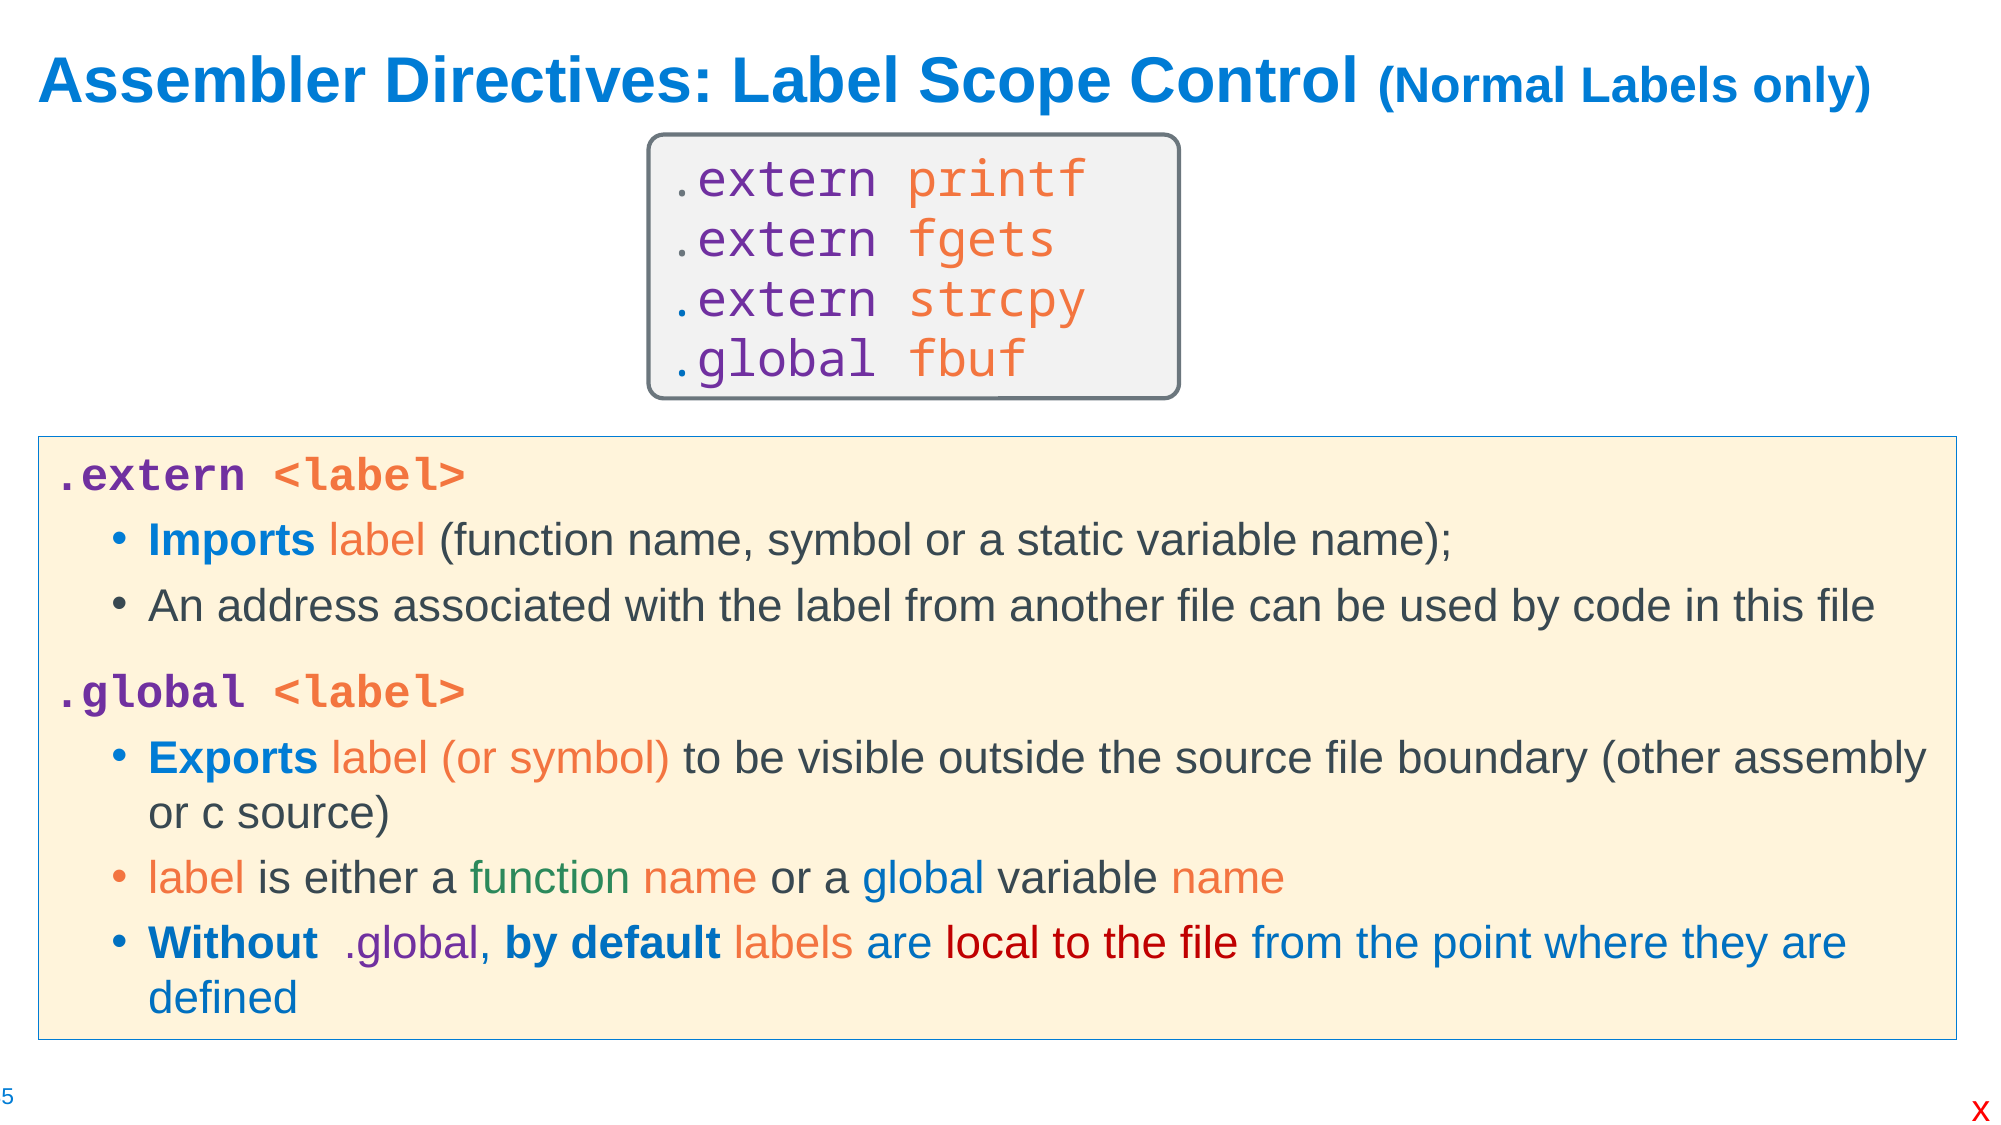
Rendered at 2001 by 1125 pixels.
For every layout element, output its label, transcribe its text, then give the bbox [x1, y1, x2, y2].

text_box .extern printf .extern fgets .extern strcpy .global fbuf [648, 134, 1180, 399]
text_box x [1956, 1076, 2000, 1125]
list .extern <label> Imports label (function name, symbol or a static variable name); An address associated with the label from another file can be used by code in this file .global <label> Exports label (or symbol) to be visible outside the source file boundary (other assembly or c source) label is either a function name or a global variable name Without .global, by default labels are local to the file from the point where they are defined [38, 436, 1957, 1040]
title Assembler Directives: Label Scope Control (Normal Labels only) [22, 48, 1957, 123]
